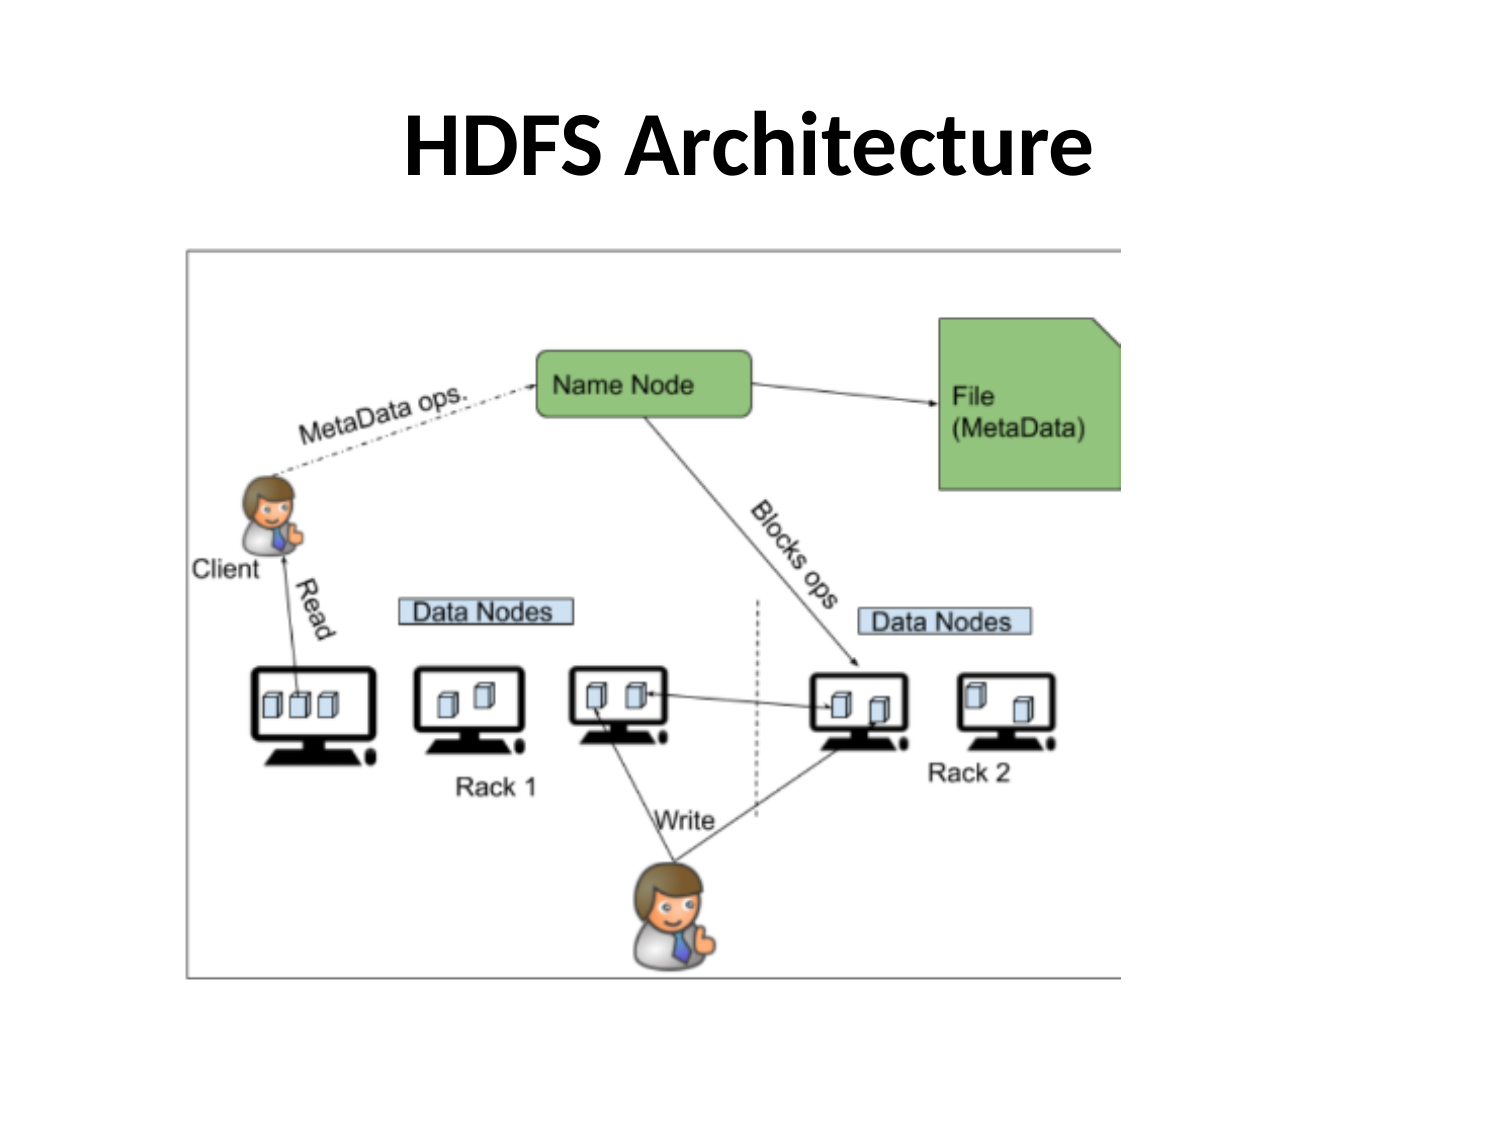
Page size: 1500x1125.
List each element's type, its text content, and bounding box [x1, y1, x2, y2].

title HDFS Architecture [75, 45, 1425, 233]
picture [162, 237, 1196, 992]
